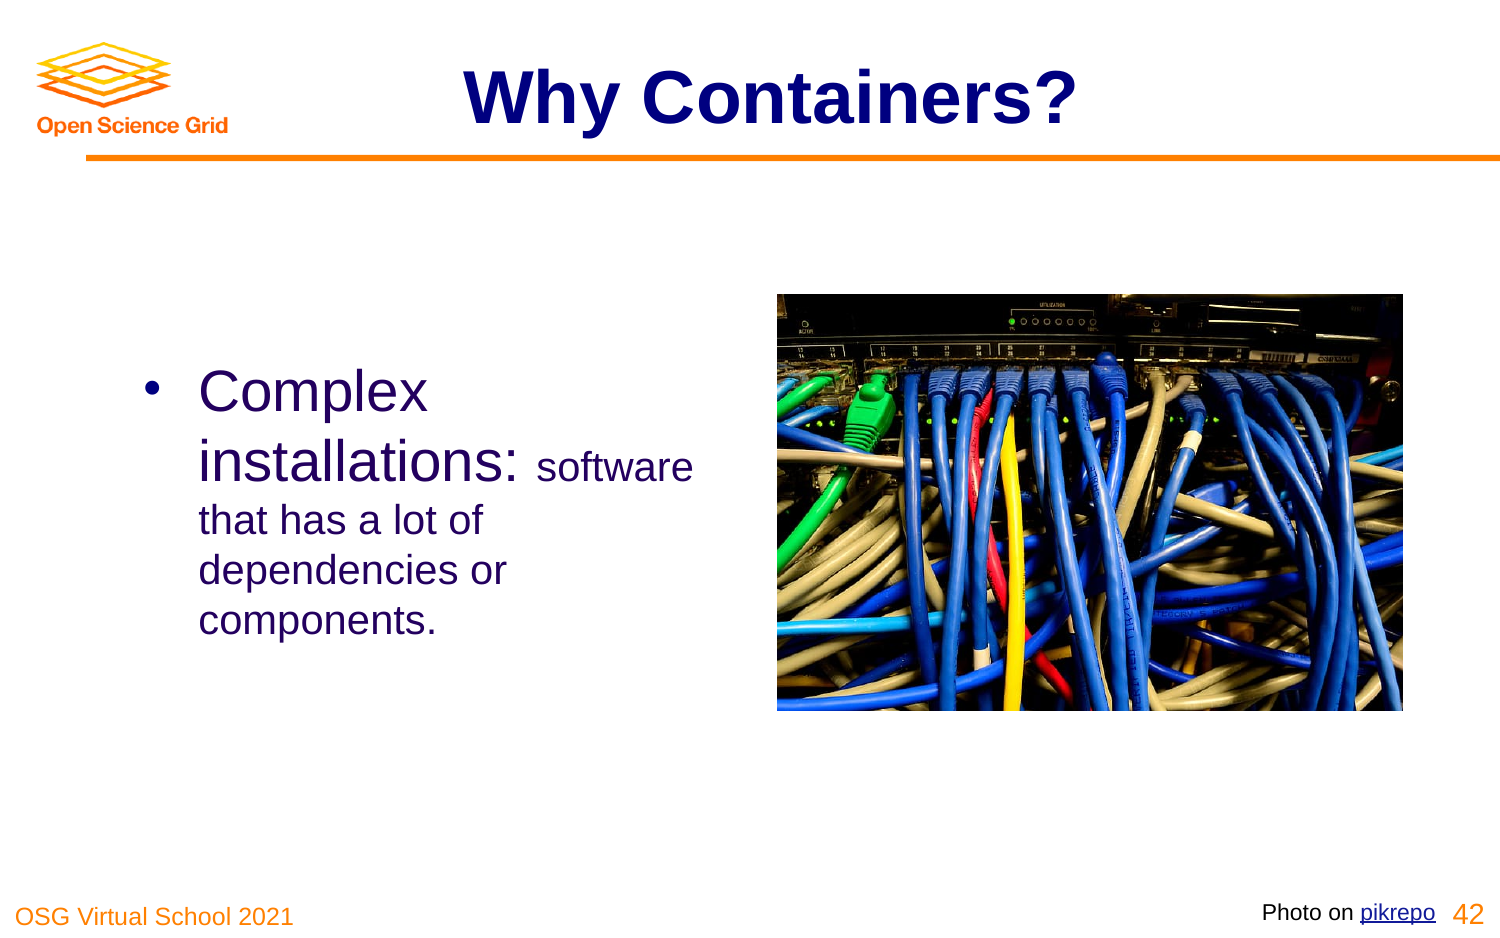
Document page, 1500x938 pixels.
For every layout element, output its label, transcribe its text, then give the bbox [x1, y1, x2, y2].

list Complex installations: software that has a lot of dependencies or components. [127, 345, 753, 823]
text_box Photo on pikrepo [700, 889, 1451, 932]
picture [17, 23, 201, 151]
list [776, 294, 1403, 711]
title Why Containers? [201, 15, 1342, 172]
slide_number 42 [1430, 874, 1500, 938]
